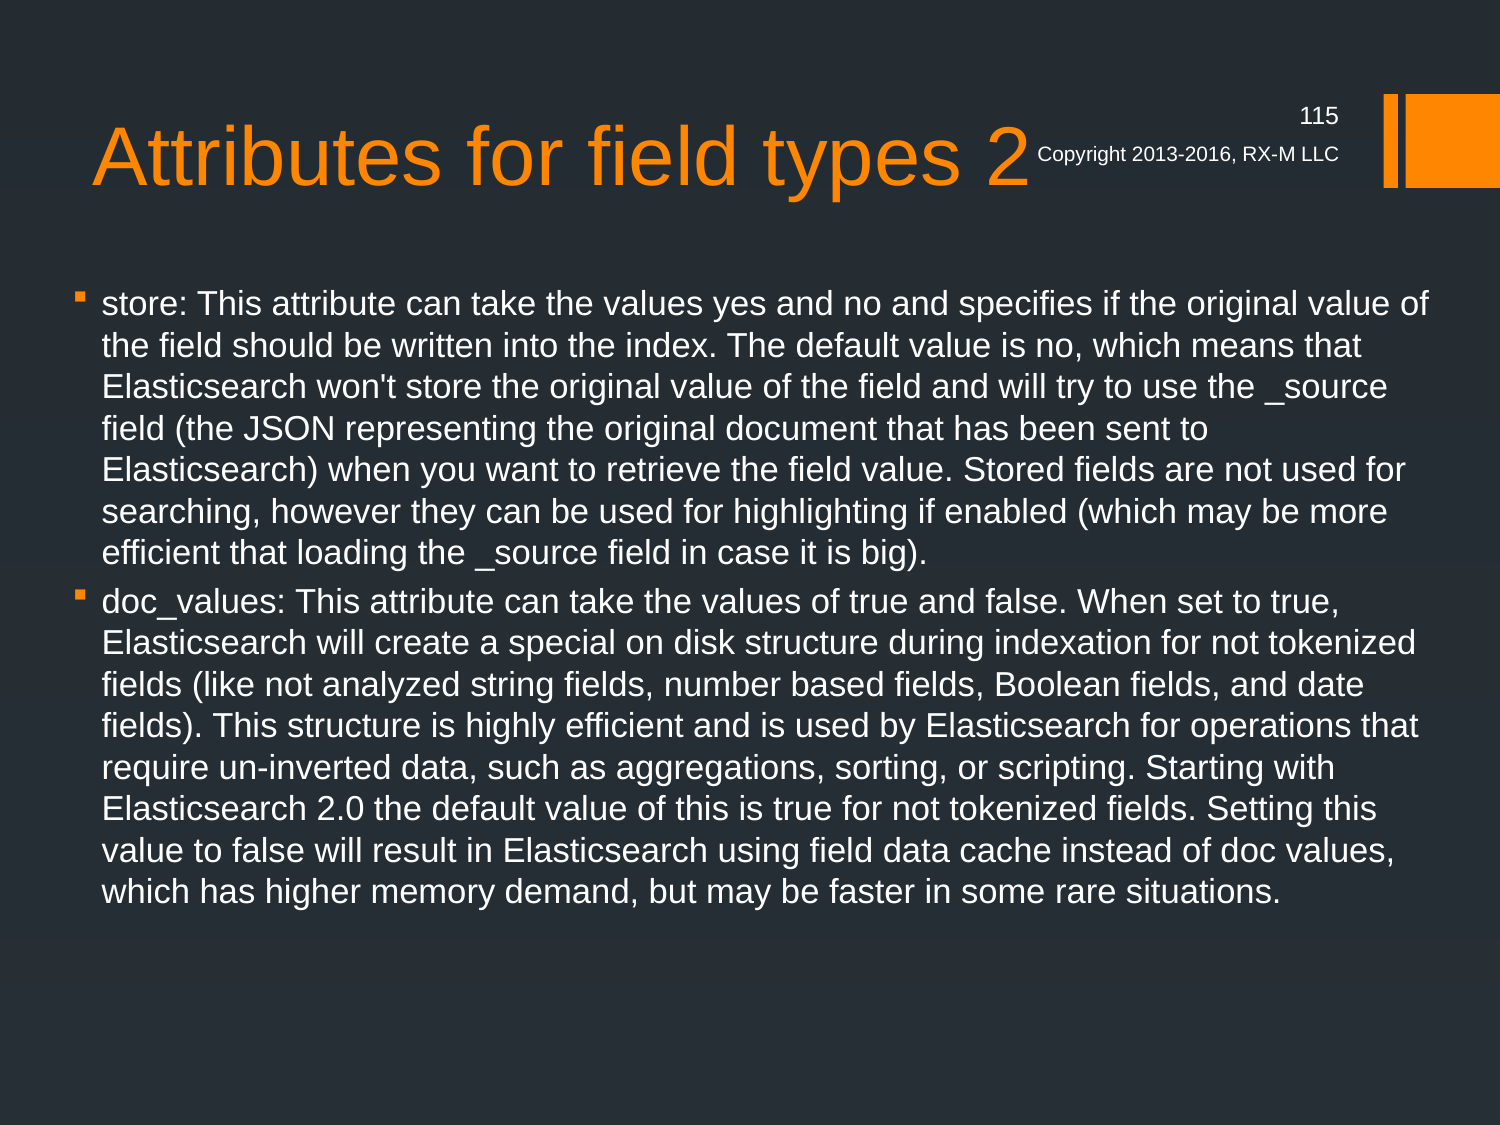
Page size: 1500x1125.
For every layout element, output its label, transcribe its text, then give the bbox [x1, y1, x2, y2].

slide_number 115 [1199, 90, 1355, 140]
title Attributes for field types 2 [77, 20, 1278, 210]
list store: This attribute can take the values yes and no and specifies if the original value of the field should be written into the index. The default value is no, which means that Elasticsearch won't store the original value of the field and will try to use the _source field (the JSON representing the original document that has been sent to Elasticsearch) when you want to retrieve the field value. Stored fields are not used for searching, however they can be used for highlighting if enabled (which may be more efficient that loading the _source field in case it is big). doc_values: This attribute can take the values of true and false. When set to true, Elasticsearch will create a special on disk structure during indexation for not tokenized fields (like not analyzed string fields, number based fields, Boolean fields, and date fields). This structure is highly efficient and is used by Elasticsearch for operations that require un-inverted data, such as aggregations, sorting, or scripting. Starting with Elasticsearch 2.0 the default value of this is true for not tokenized fields. Setting this value to false will result in Elasticsearch using field data cache instead of doc values, which has higher memory demand, but may be faster in some rare situations. [50, 224, 1450, 963]
footer Copyright 2013-2016, RX-M LLC [985, 140, 1355, 190]
